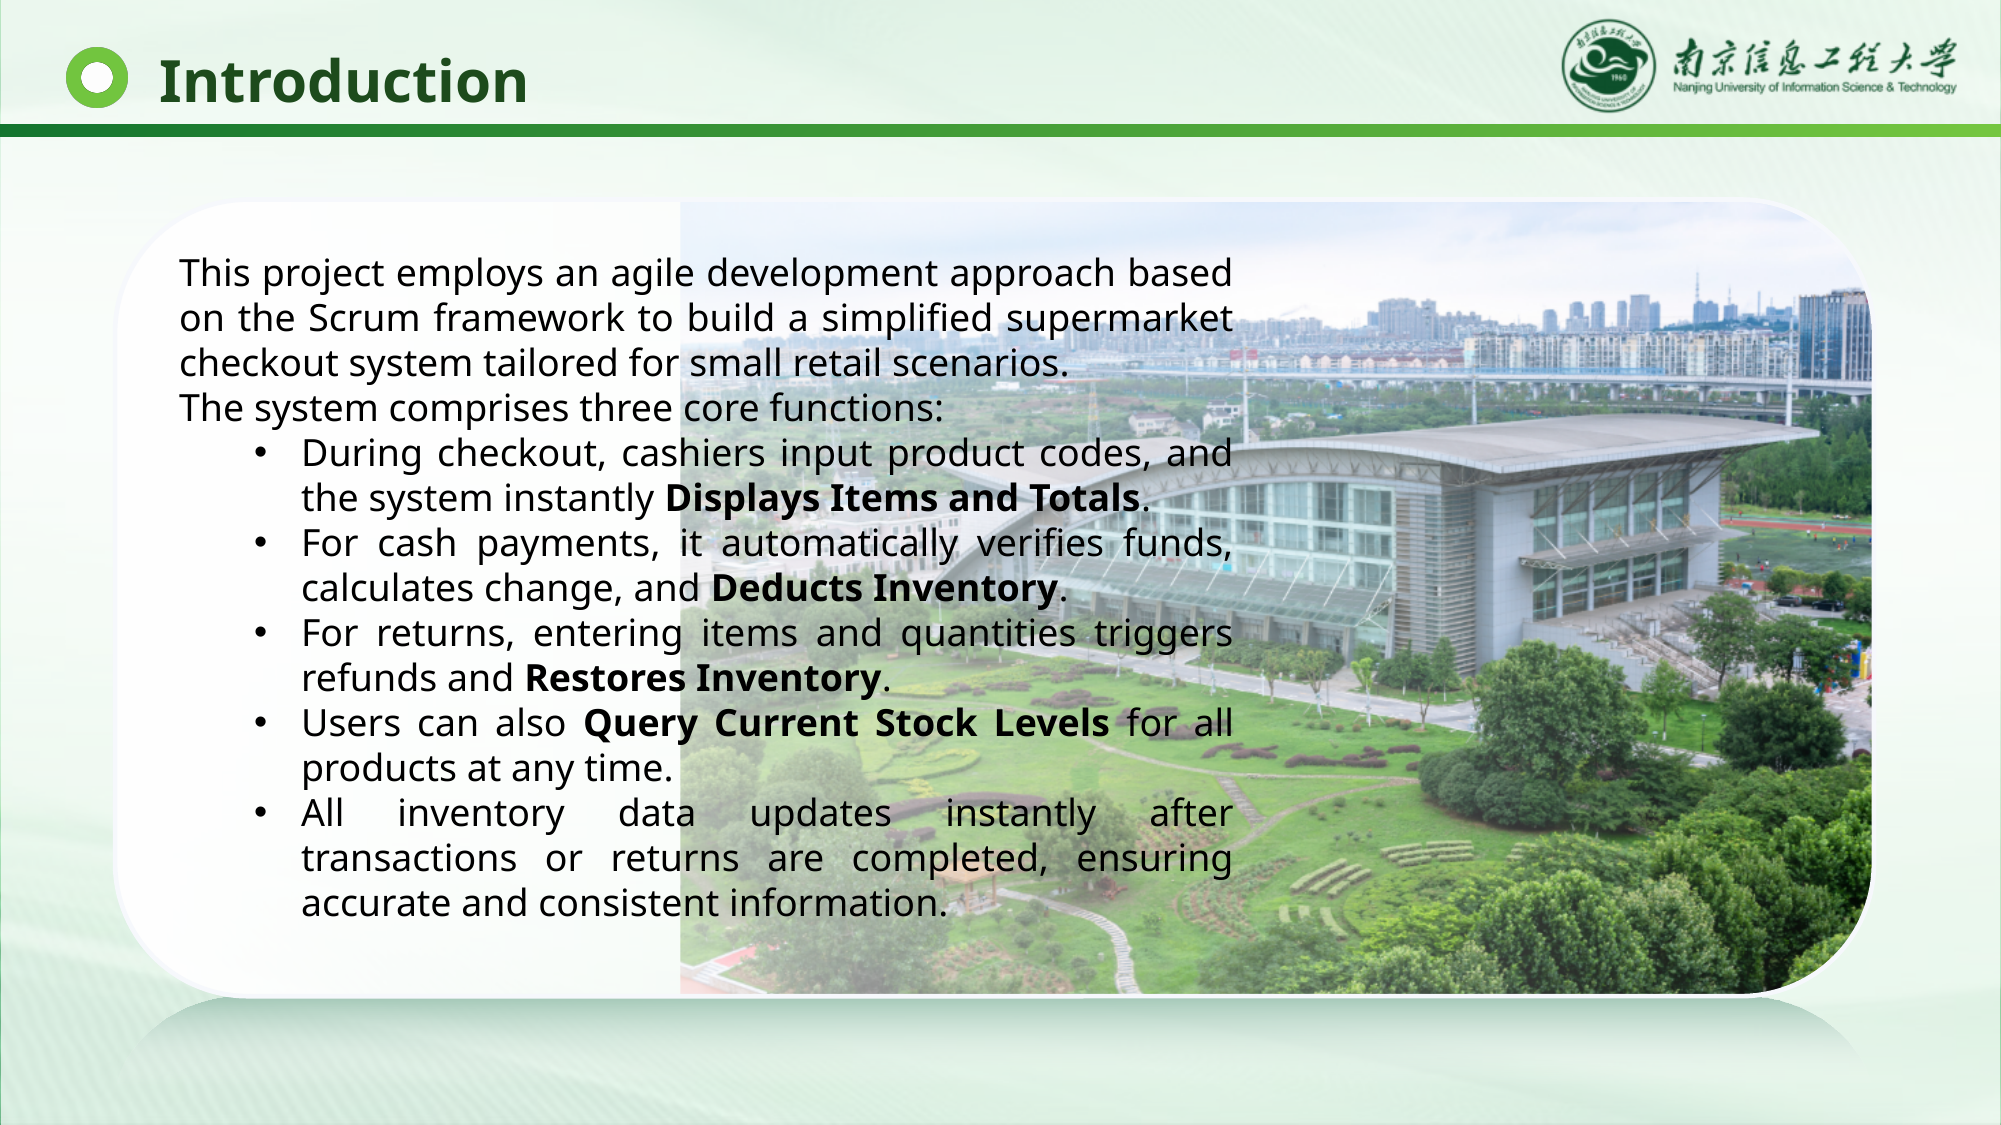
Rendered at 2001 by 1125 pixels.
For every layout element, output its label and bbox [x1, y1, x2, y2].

text_box [0, 0, 2000, 1125]
picture [679, 0, 2001, 1125]
text_box [66, 46, 128, 109]
